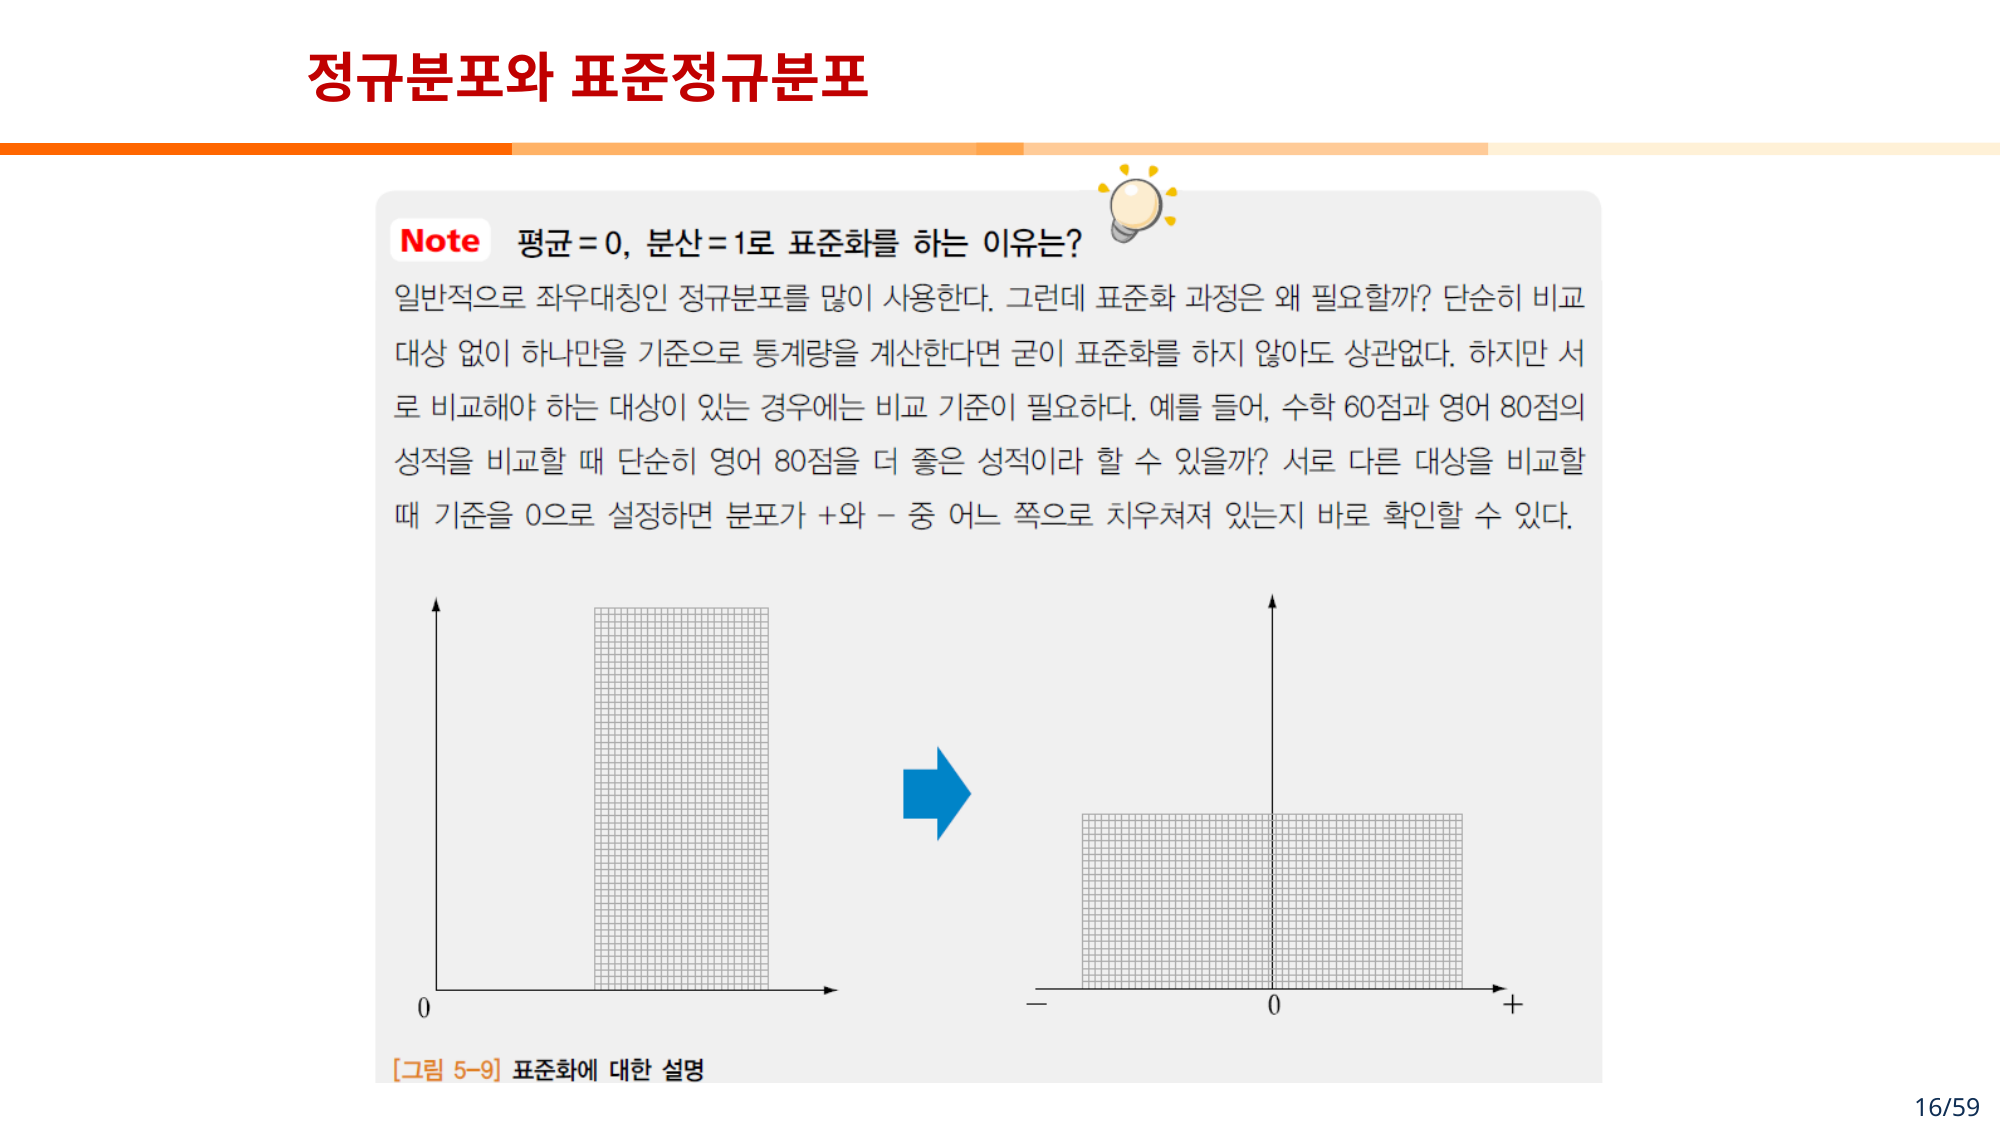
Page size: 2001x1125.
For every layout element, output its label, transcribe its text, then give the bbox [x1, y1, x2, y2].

picture [373, 160, 1605, 1083]
title 정규분포와 표준정규분포 [291, 31, 1532, 122]
